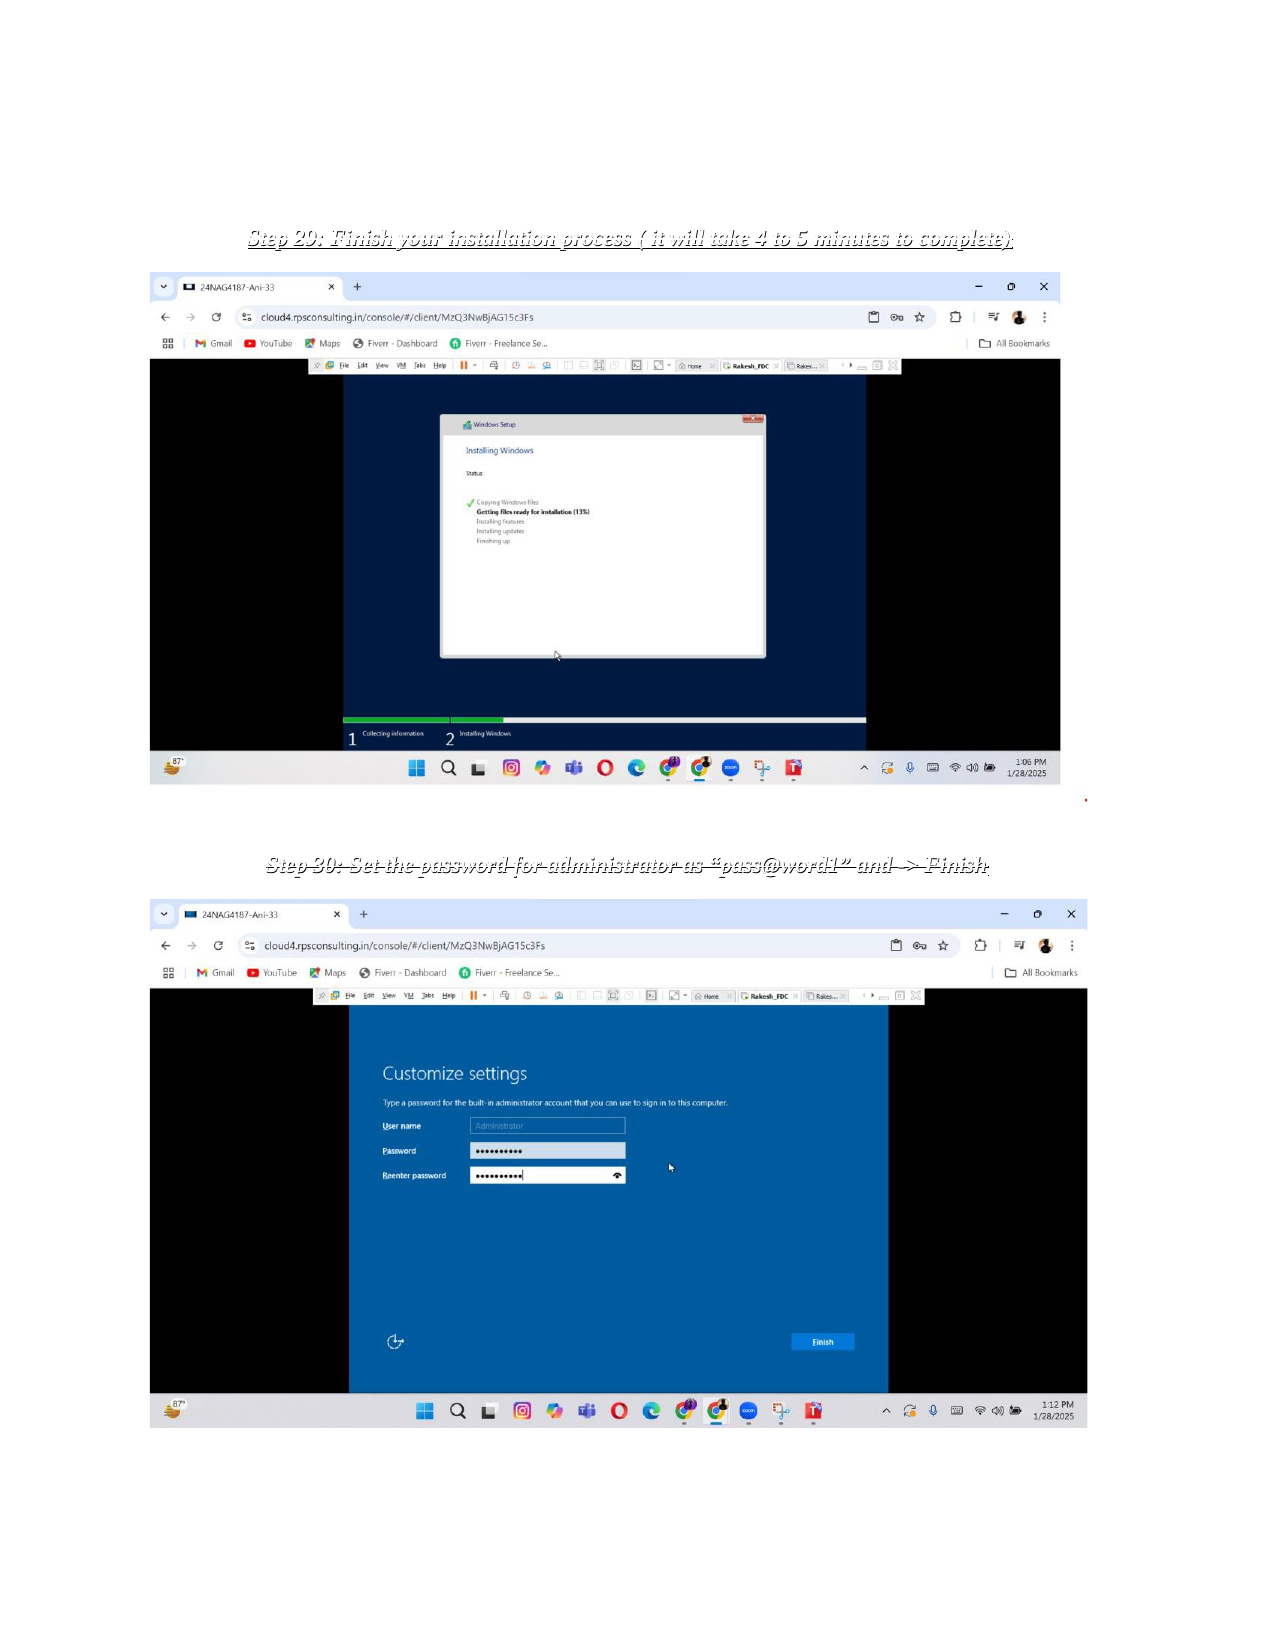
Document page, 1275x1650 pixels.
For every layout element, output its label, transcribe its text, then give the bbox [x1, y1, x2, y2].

text_box [150, 272, 1088, 802]
text_box [150, 899, 1088, 1427]
text_box Step 30: Set the password for administrator as “pass@word1” and -> Finish [263, 849, 1012, 878]
text_box Step 29: Finish your installation process ( it will take 4 to 5 minutes to complete) [244, 222, 1031, 250]
